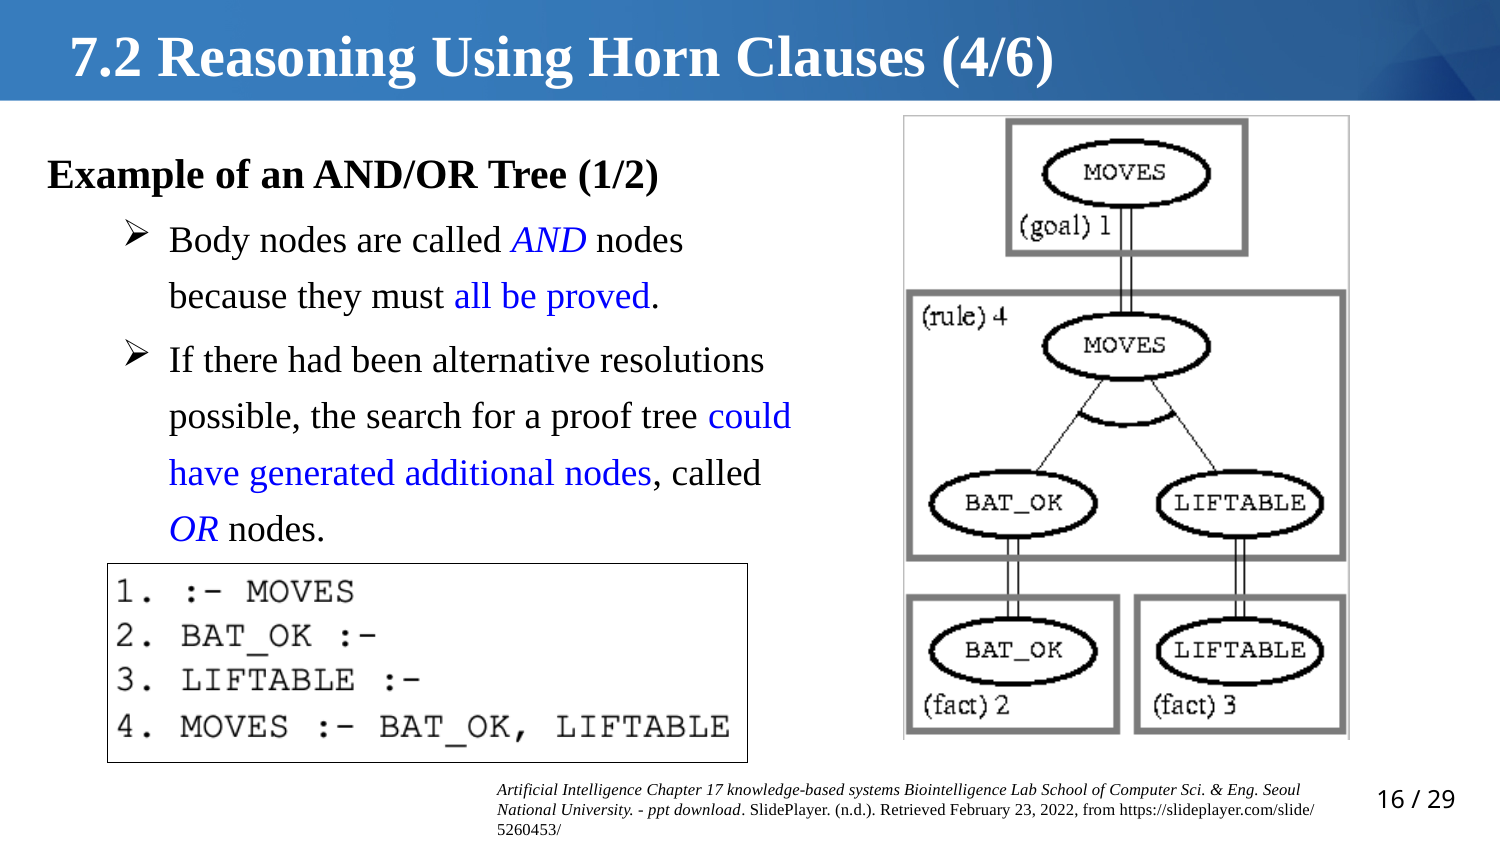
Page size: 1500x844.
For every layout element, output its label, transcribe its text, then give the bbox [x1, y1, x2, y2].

picture [106, 563, 748, 763]
list Example of an AND/OR Tree (1/2) Body nodes are called AND nodes because they must all be proved. If there had been alternative resolutions possible, the search for a proof tree could have generated additional nodes, called OR nodes. [32, 126, 821, 800]
text_box Artificial Intelligence Chapter 17 knowledge-based systems Biointelligence Lab School of Computer Sci. & Eng. Seoul National University. - ppt download. SlidePlayer. (n.d.). Retrieved February 23, 2022, from https://slideplayer.com/slide/5260453/ [482, 771, 1375, 844]
picture [903, 115, 1350, 740]
picture [0, 0, 1500, 103]
text_box 7.2 Reasoning Using Horn Clauses (4/6) [55, 10, 1378, 95]
